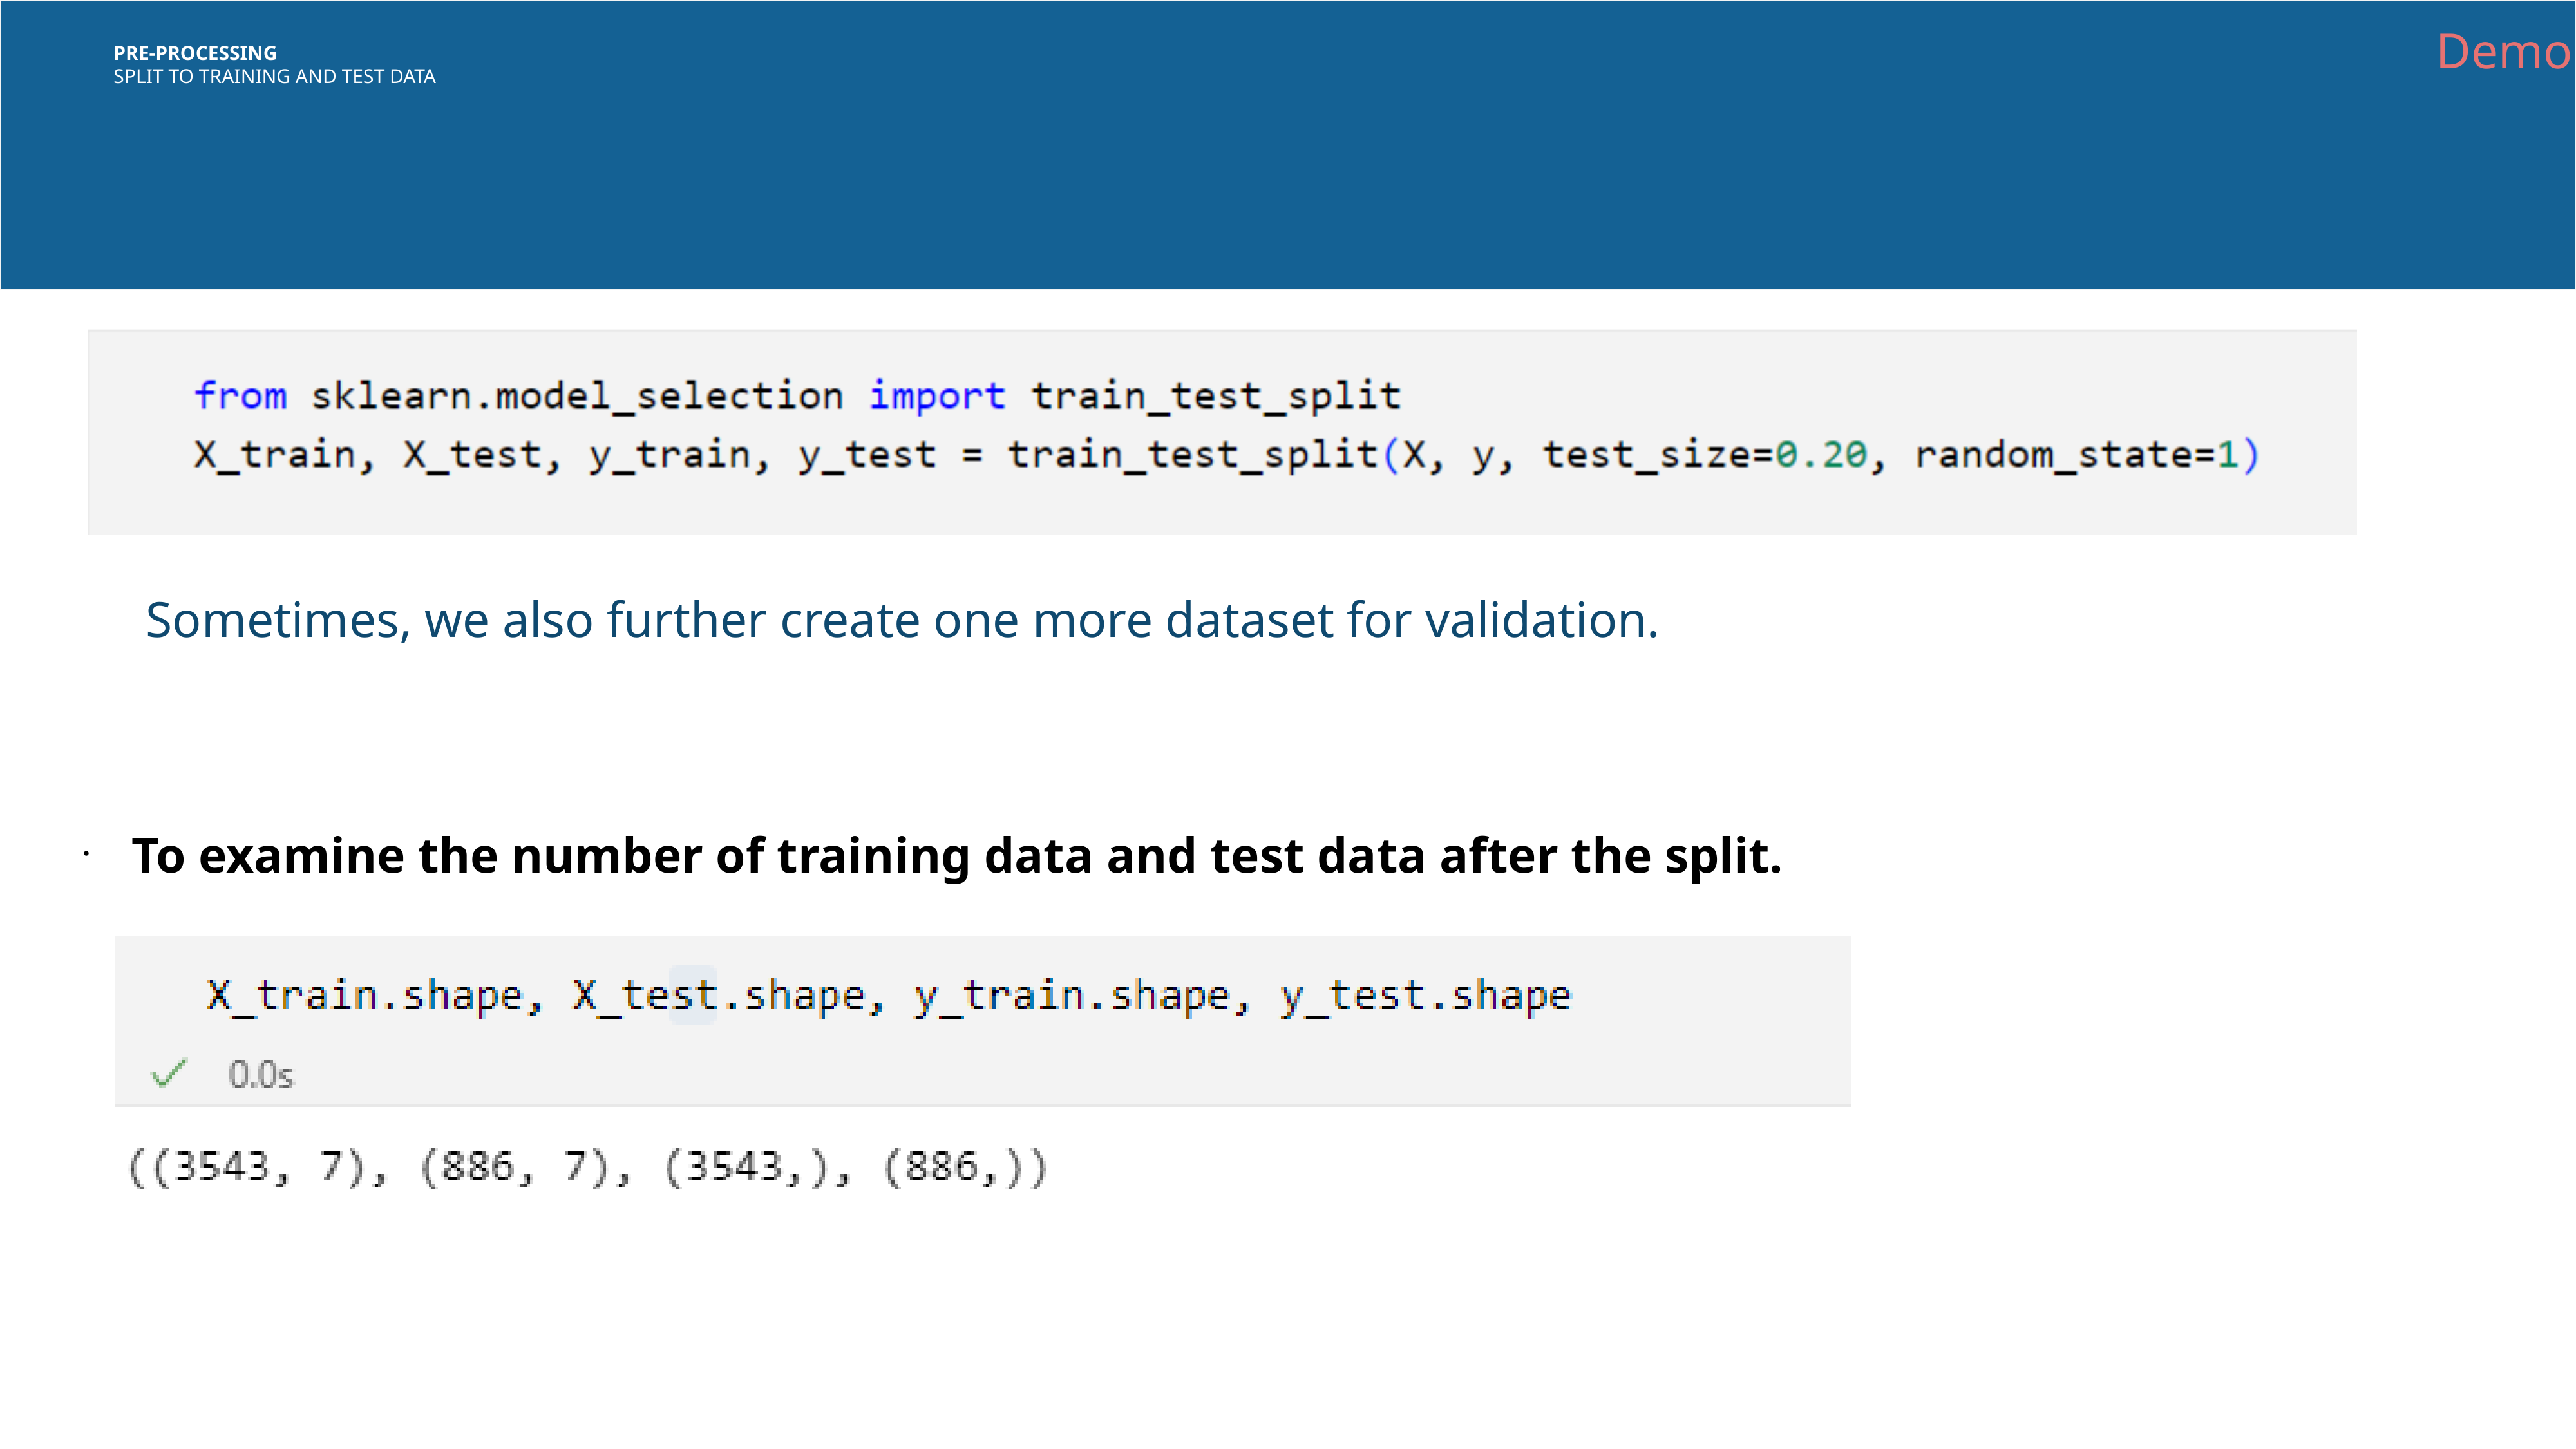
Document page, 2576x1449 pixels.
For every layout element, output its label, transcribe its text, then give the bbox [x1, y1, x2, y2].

title Pre-processing Split to training and test data [88, 15, 2387, 207]
picture [88, 328, 2357, 535]
text_box To examine the number of training data and test data after the split. [57, 790, 2357, 915]
list Sometimes, we also further create one more dataset for validation. [88, 555, 2387, 681]
picture [115, 936, 1852, 1273]
text_box Demo [2427, 15, 2576, 83]
